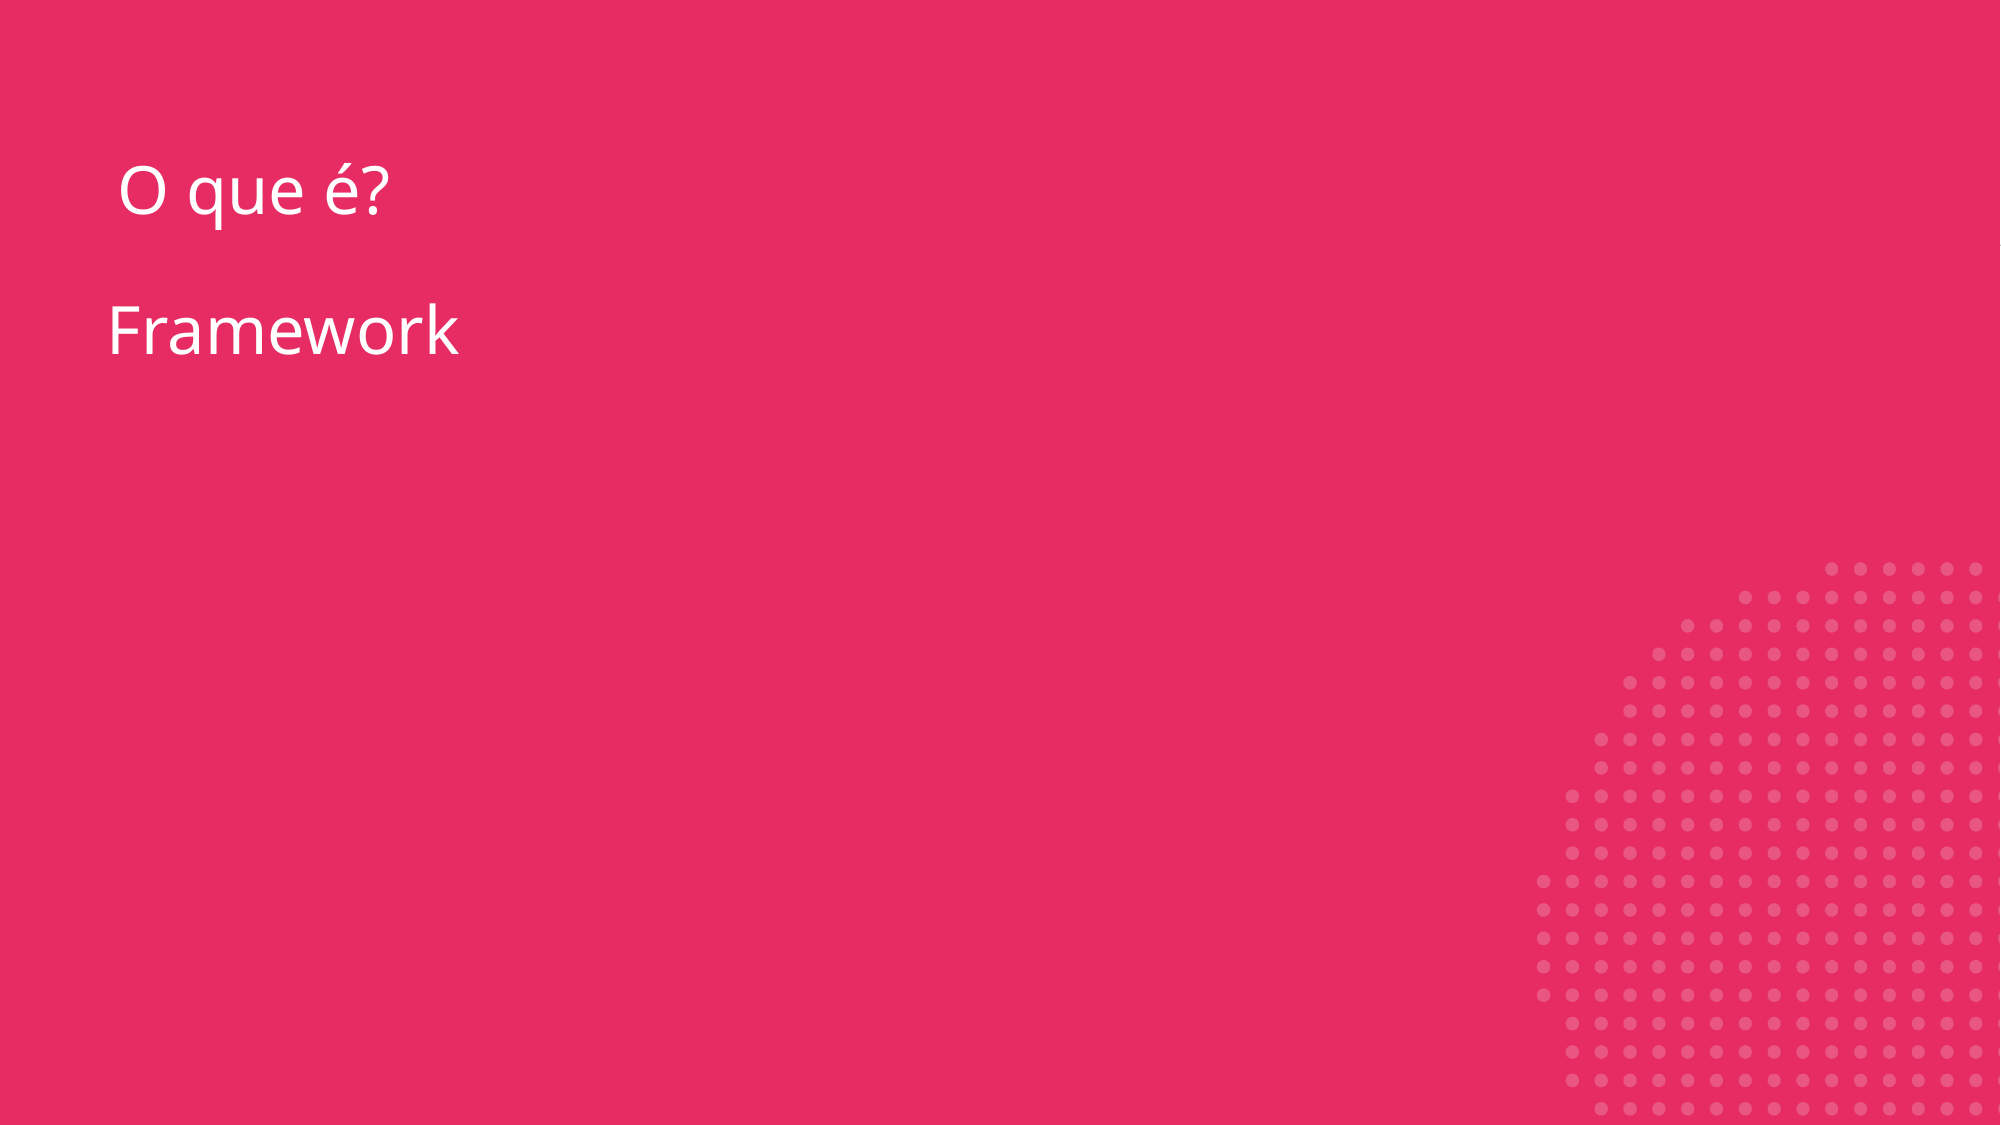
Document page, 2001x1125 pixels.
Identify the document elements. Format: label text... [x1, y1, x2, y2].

text_box [0, 0, 2000, 1125]
picture [1536, 562, 2000, 1125]
text_box O que é? [102, 140, 1032, 236]
text_box Framework [91, 280, 1661, 376]
